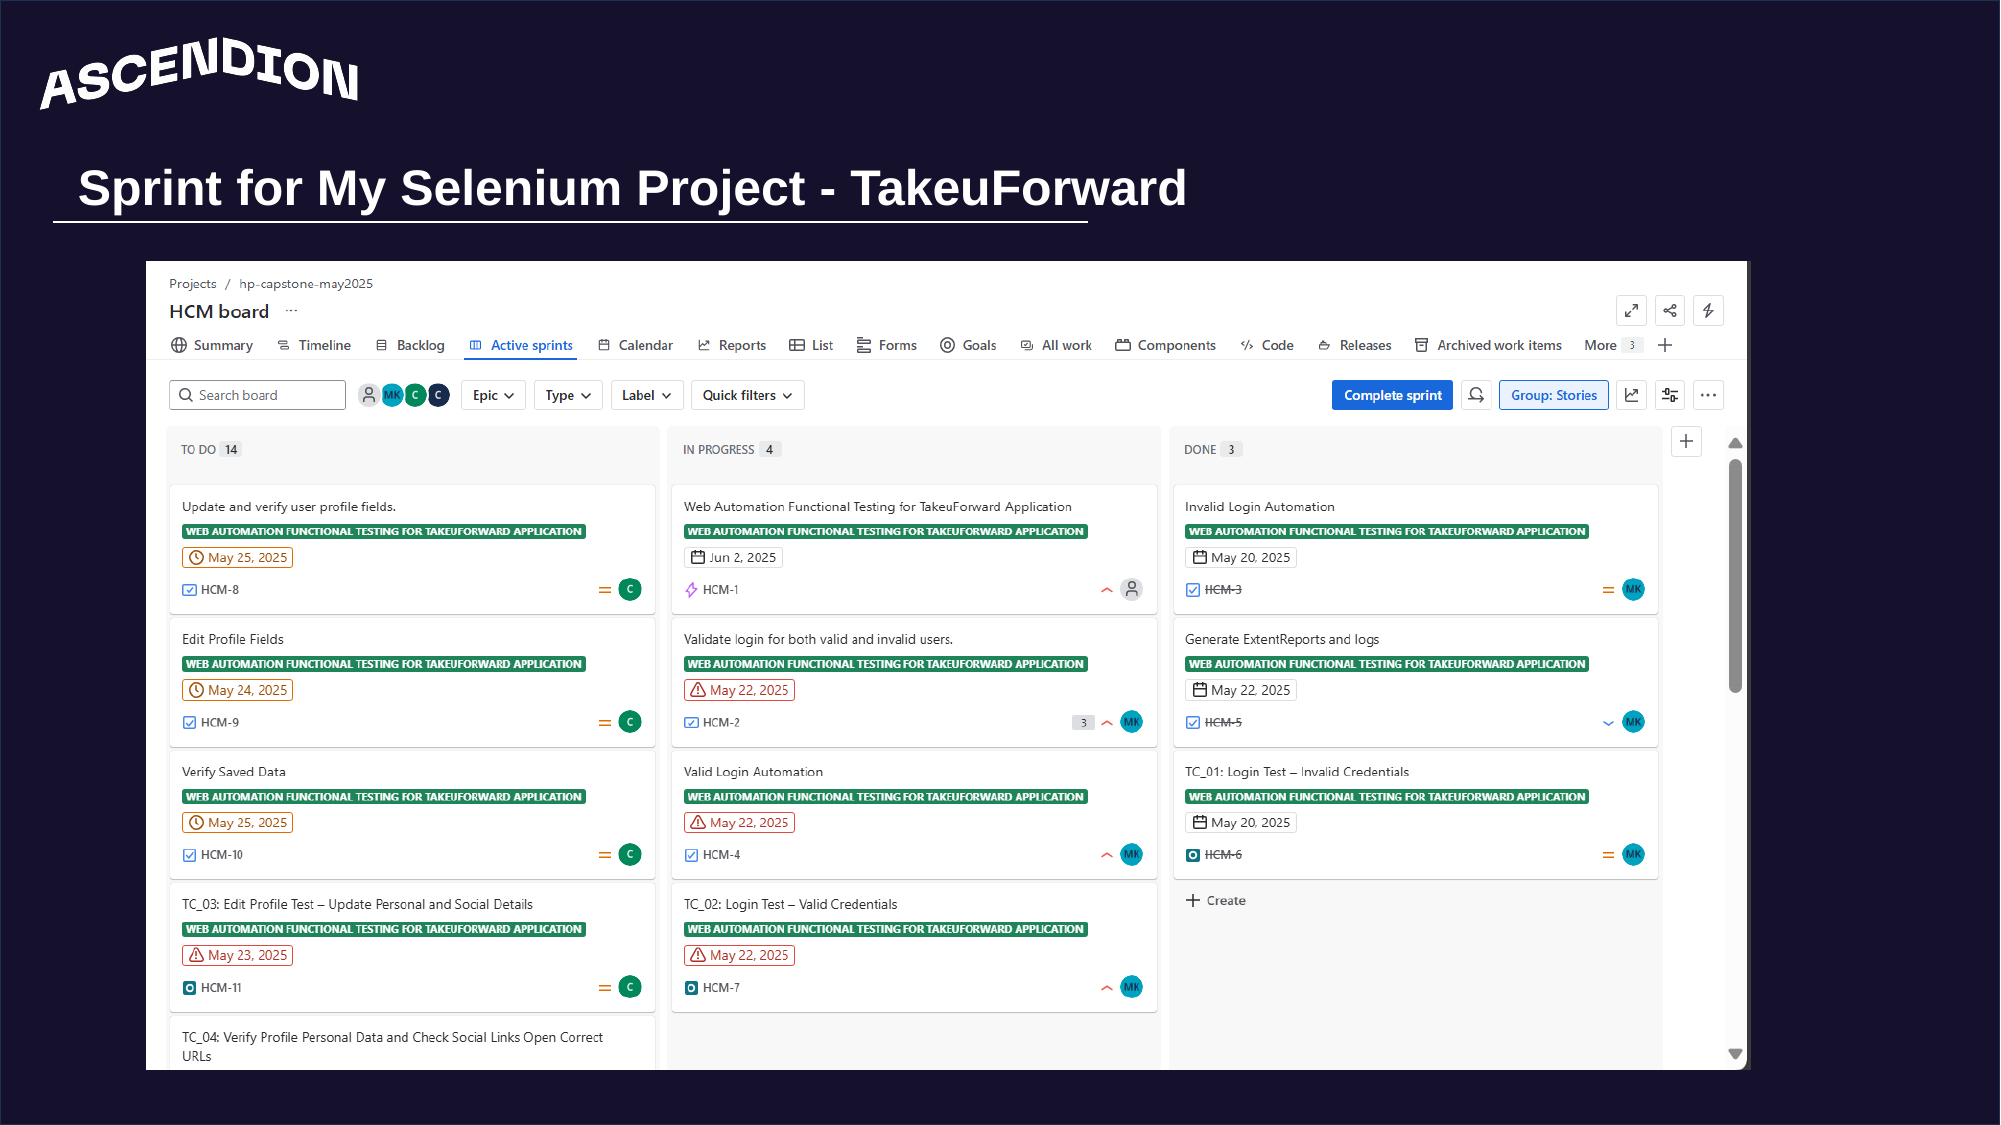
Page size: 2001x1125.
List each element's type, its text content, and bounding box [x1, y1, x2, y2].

picture [1, 0, 396, 149]
text_box Sprint for My Selenium Project - TakeuForward [0, 147, 1298, 223]
picture [146, 261, 1751, 1070]
text_box [0, 0, 2000, 1125]
